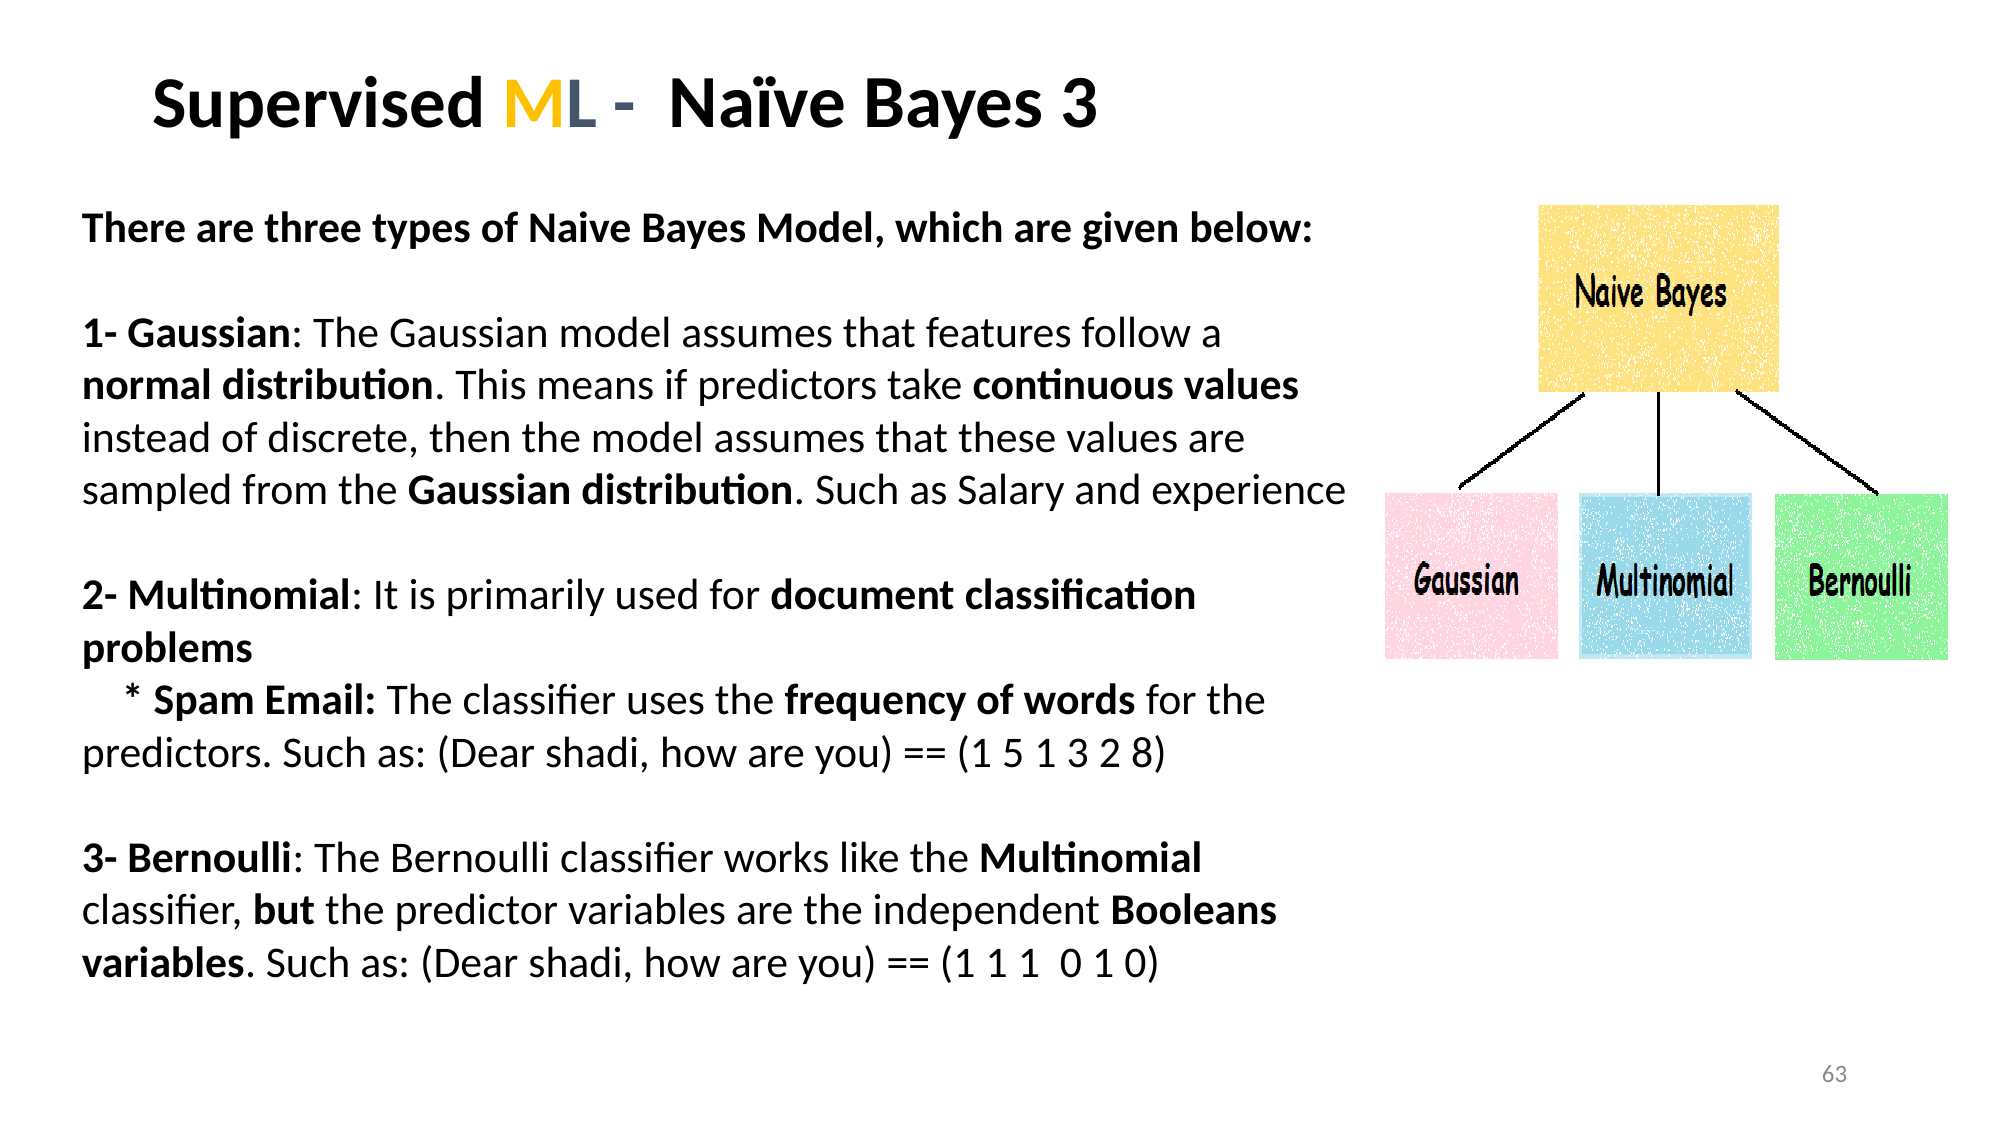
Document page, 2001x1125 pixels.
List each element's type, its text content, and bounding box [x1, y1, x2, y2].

text_box There are three types of Naive Bayes Model, which are given below: 1- Gaussian: The Gaussian model assumes that features follow a normal distribution. This means if predictors take continuous values instead of discrete, then the model assumes that these values are sampled from the Gaussian distribution. Such as Salary and experience 2- Multinomial: It is primarily used for document classification problems * Spam Email: The classifier uses the frequency of words for the predictors. Such as: (Dear shadi, how are you) == (1 5 1 3 2 8) 3- Bernoulli: The Bernoulli classifier works like the Multinomial classifier, but the predictor variables are the independent Booleans variables. Such as: (Dear shadi, how are you) == (1 1 1 0 1 0) [67, 191, 1366, 1047]
text_box Supervised ML - Naïve Bayes 3 [137, 55, 1922, 173]
slide_number 63 [1412, 1042, 1863, 1103]
picture [1365, 191, 2000, 667]
